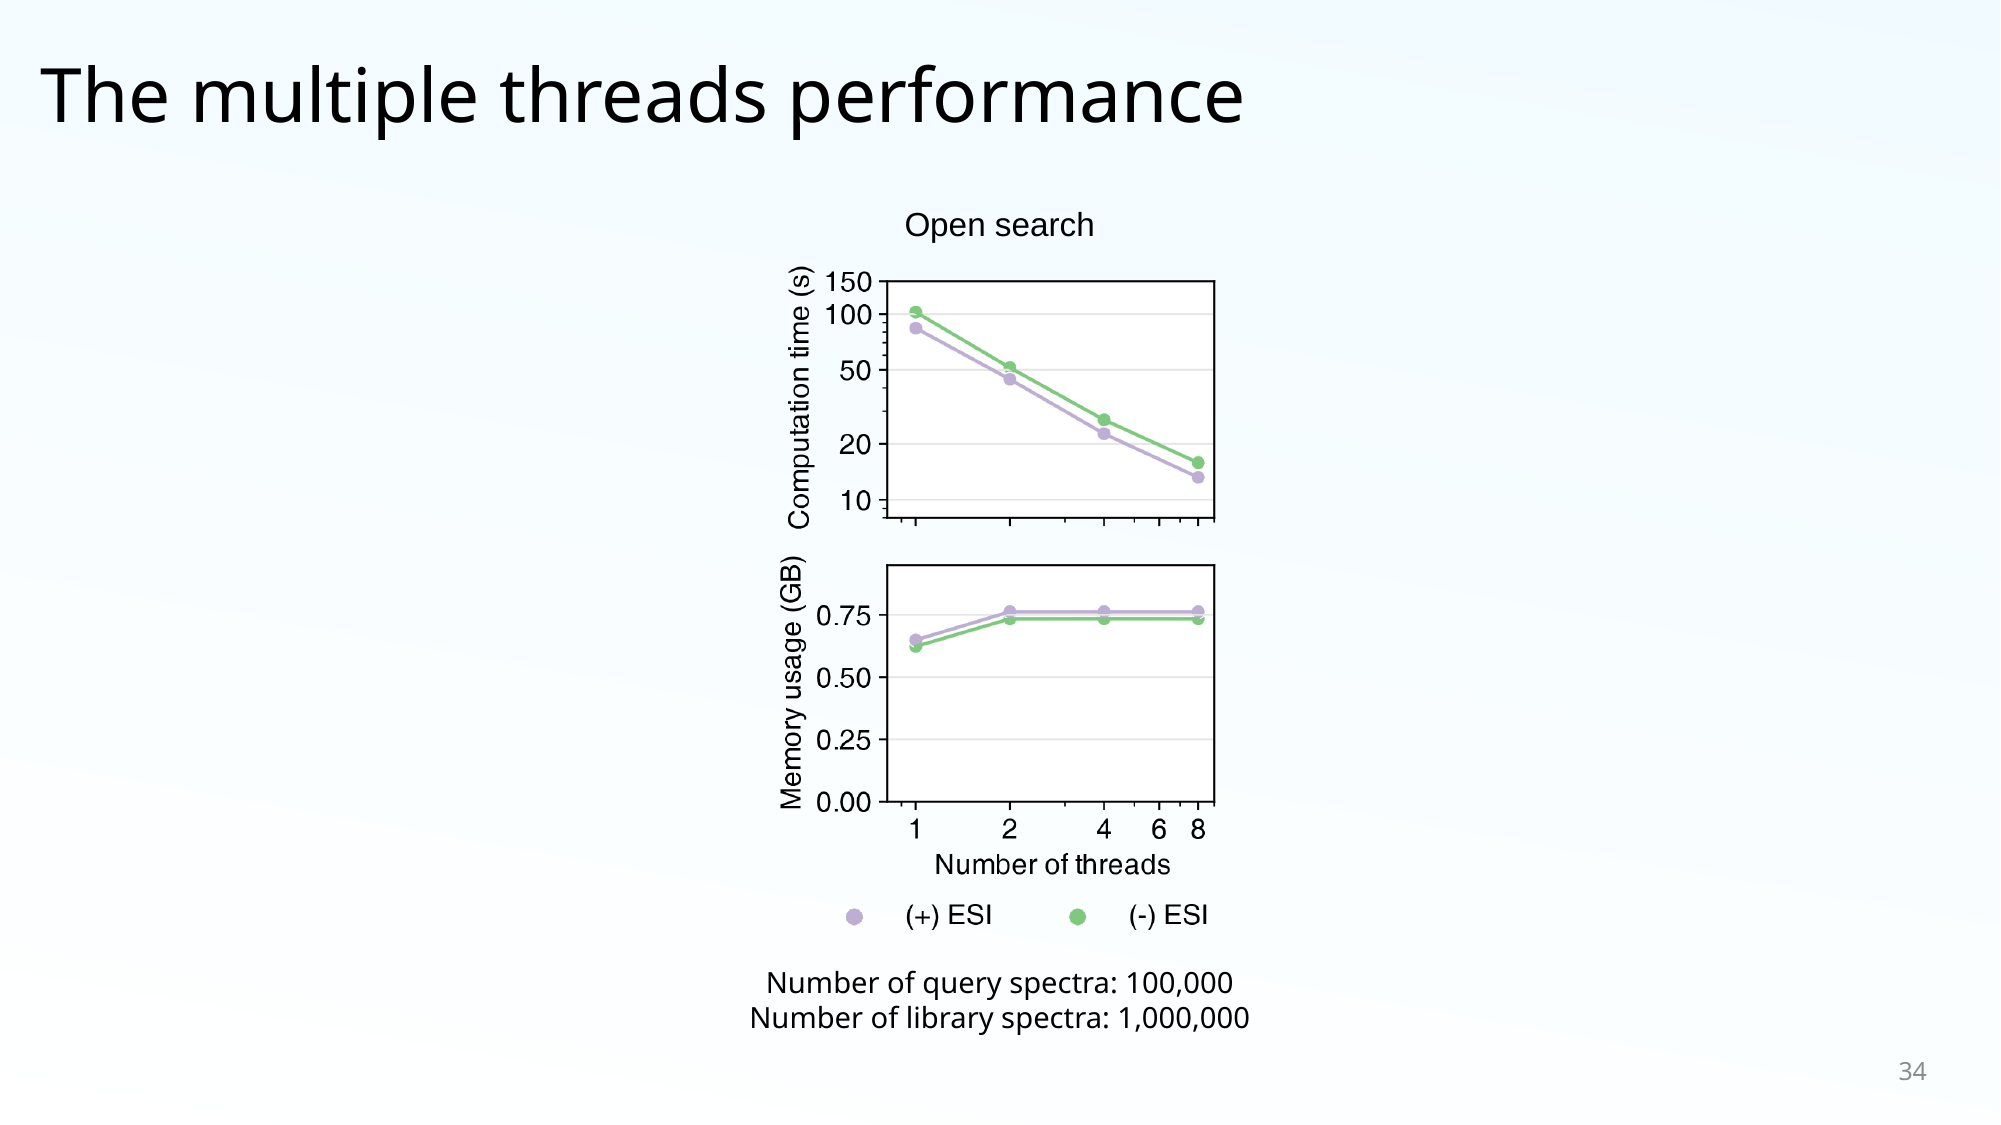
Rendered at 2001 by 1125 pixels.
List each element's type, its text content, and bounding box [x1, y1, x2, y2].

title The multiple threads performance [25, 39, 1986, 158]
slide_number 34 [1866, 1042, 1942, 1103]
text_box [752, 195, 1248, 1043]
